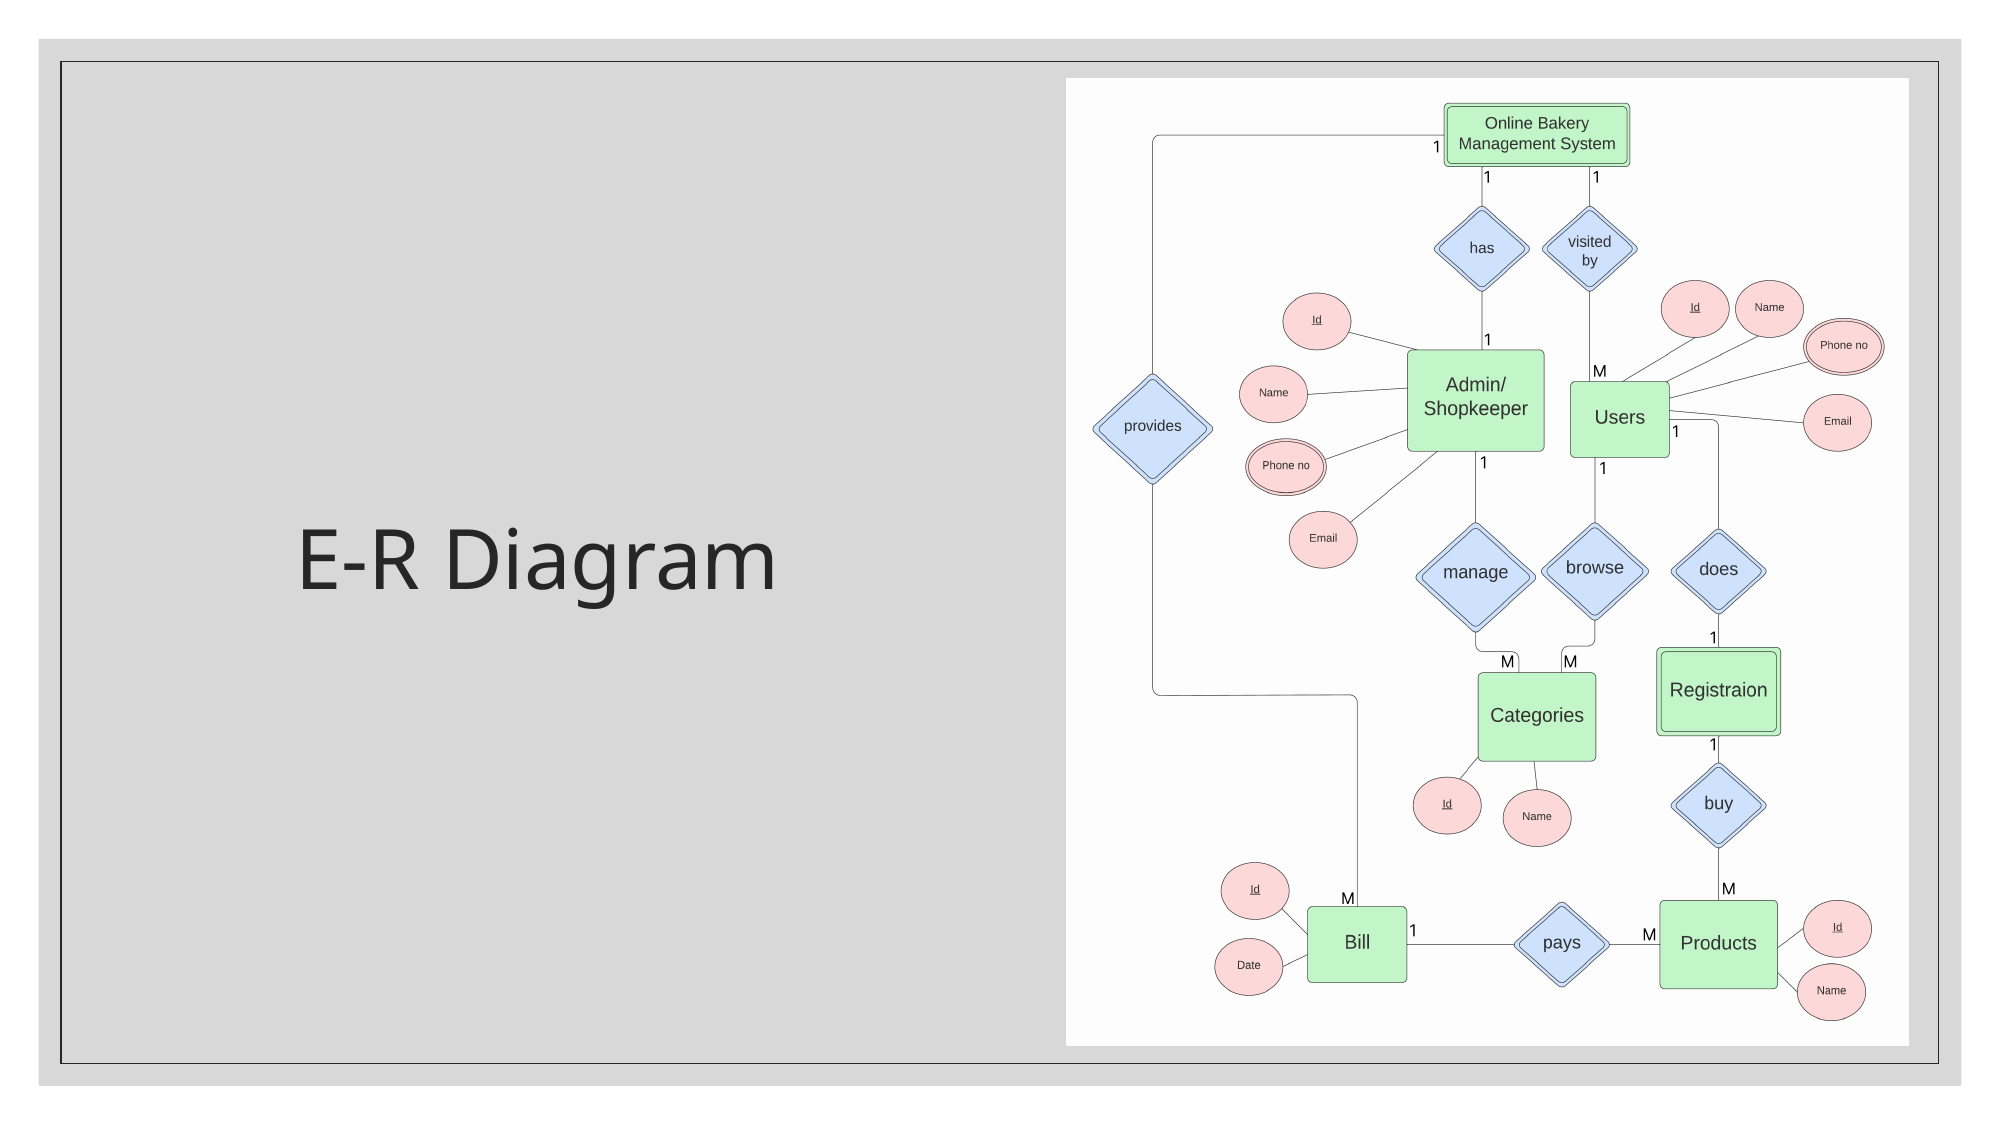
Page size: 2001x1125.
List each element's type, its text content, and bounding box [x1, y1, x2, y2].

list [1065, 78, 1909, 1046]
title E-R Diagram [264, 492, 811, 633]
